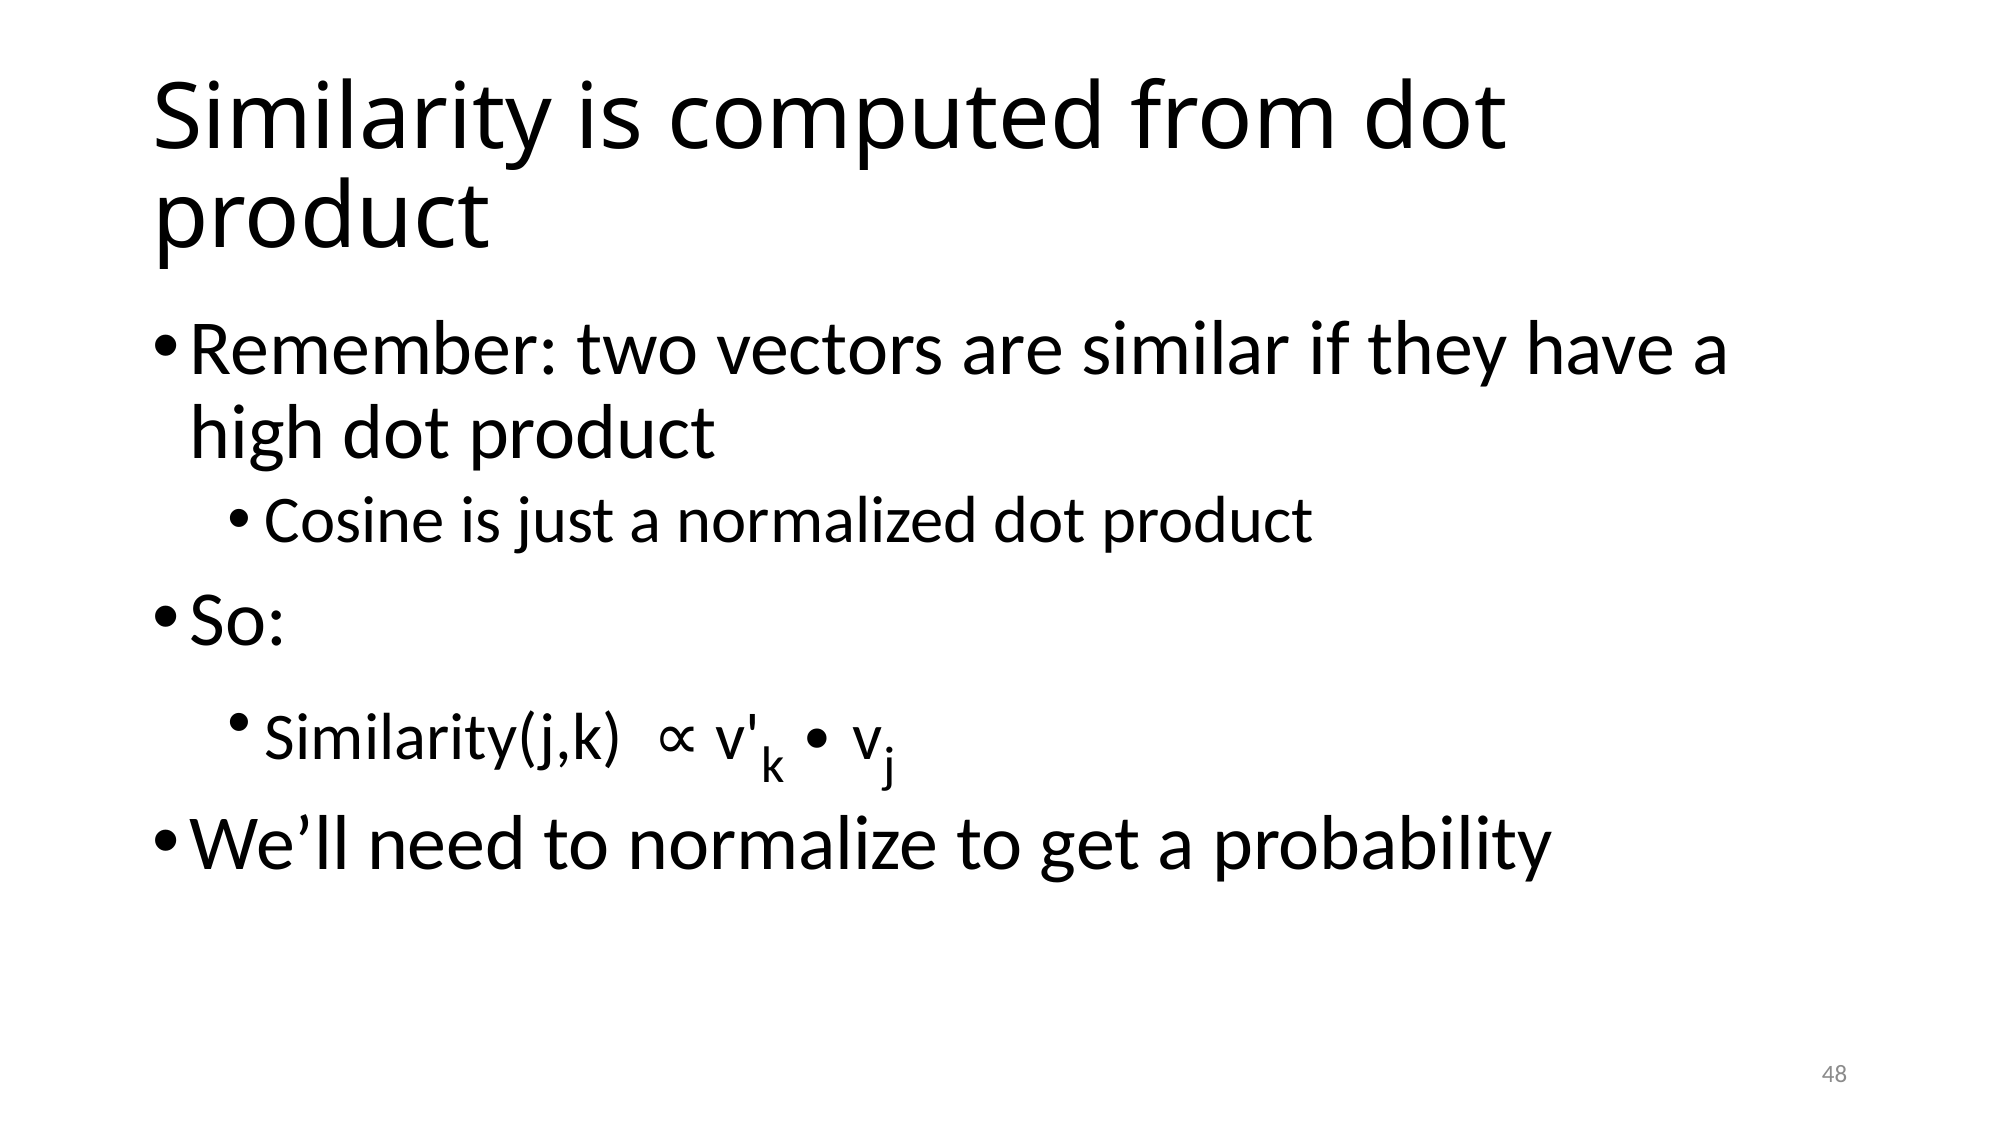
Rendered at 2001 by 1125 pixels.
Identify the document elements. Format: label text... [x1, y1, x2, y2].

list Remember: two vectors are similar if they have a high dot product Cosine is just a normalized dot product So: Similarity(j,k) ∝ v'k ∙ vj We’ll need to normalize to get a probability [137, 299, 1863, 1014]
slide_number 48 [1412, 1042, 1863, 1103]
title Similarity is computed from dot product [137, 59, 1863, 278]
